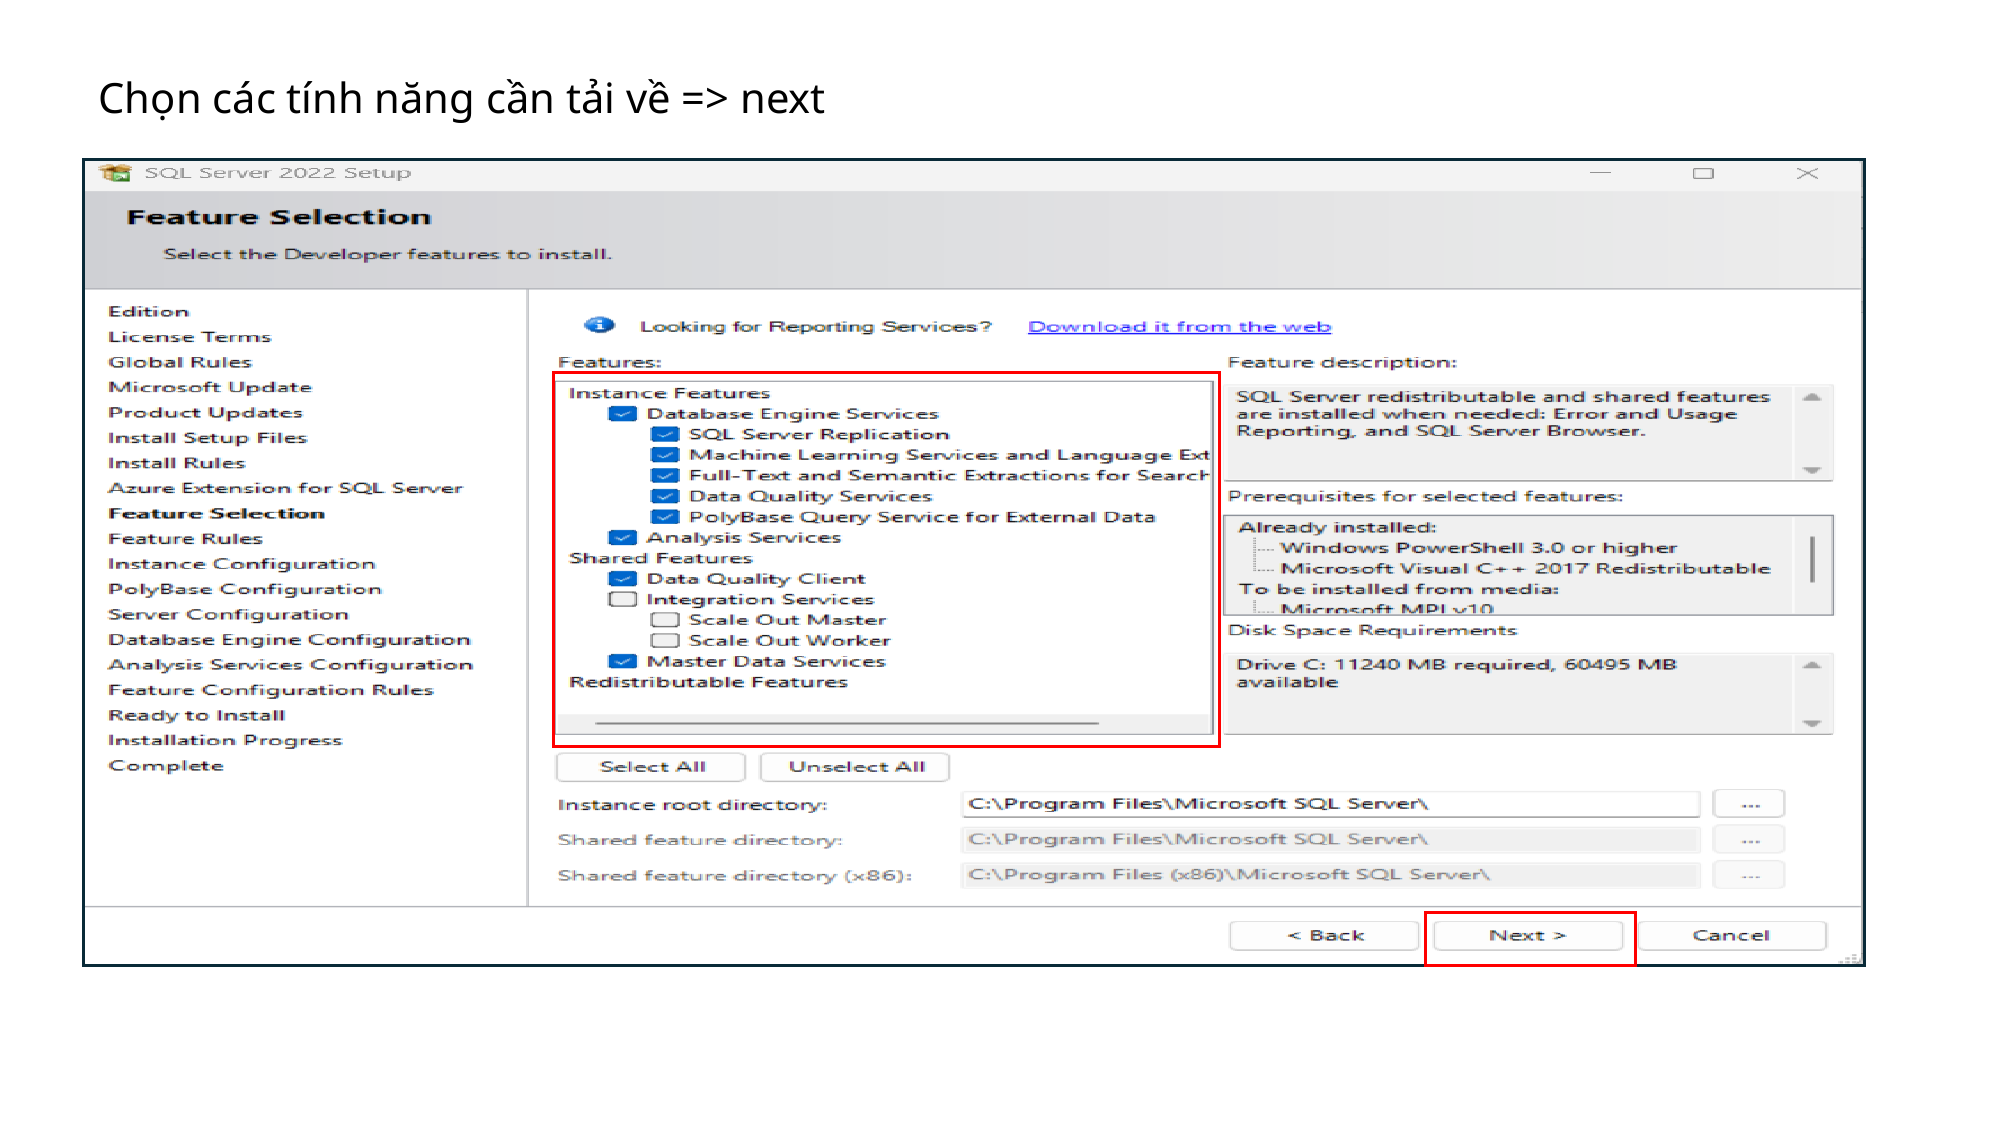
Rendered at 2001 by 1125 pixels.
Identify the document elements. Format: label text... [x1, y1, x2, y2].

text_box [1424, 911, 1637, 967]
text_box [82, 158, 1866, 967]
text_box Chọn các tính năng cần tải về => next [83, 64, 1891, 130]
text_box [552, 371, 1221, 748]
